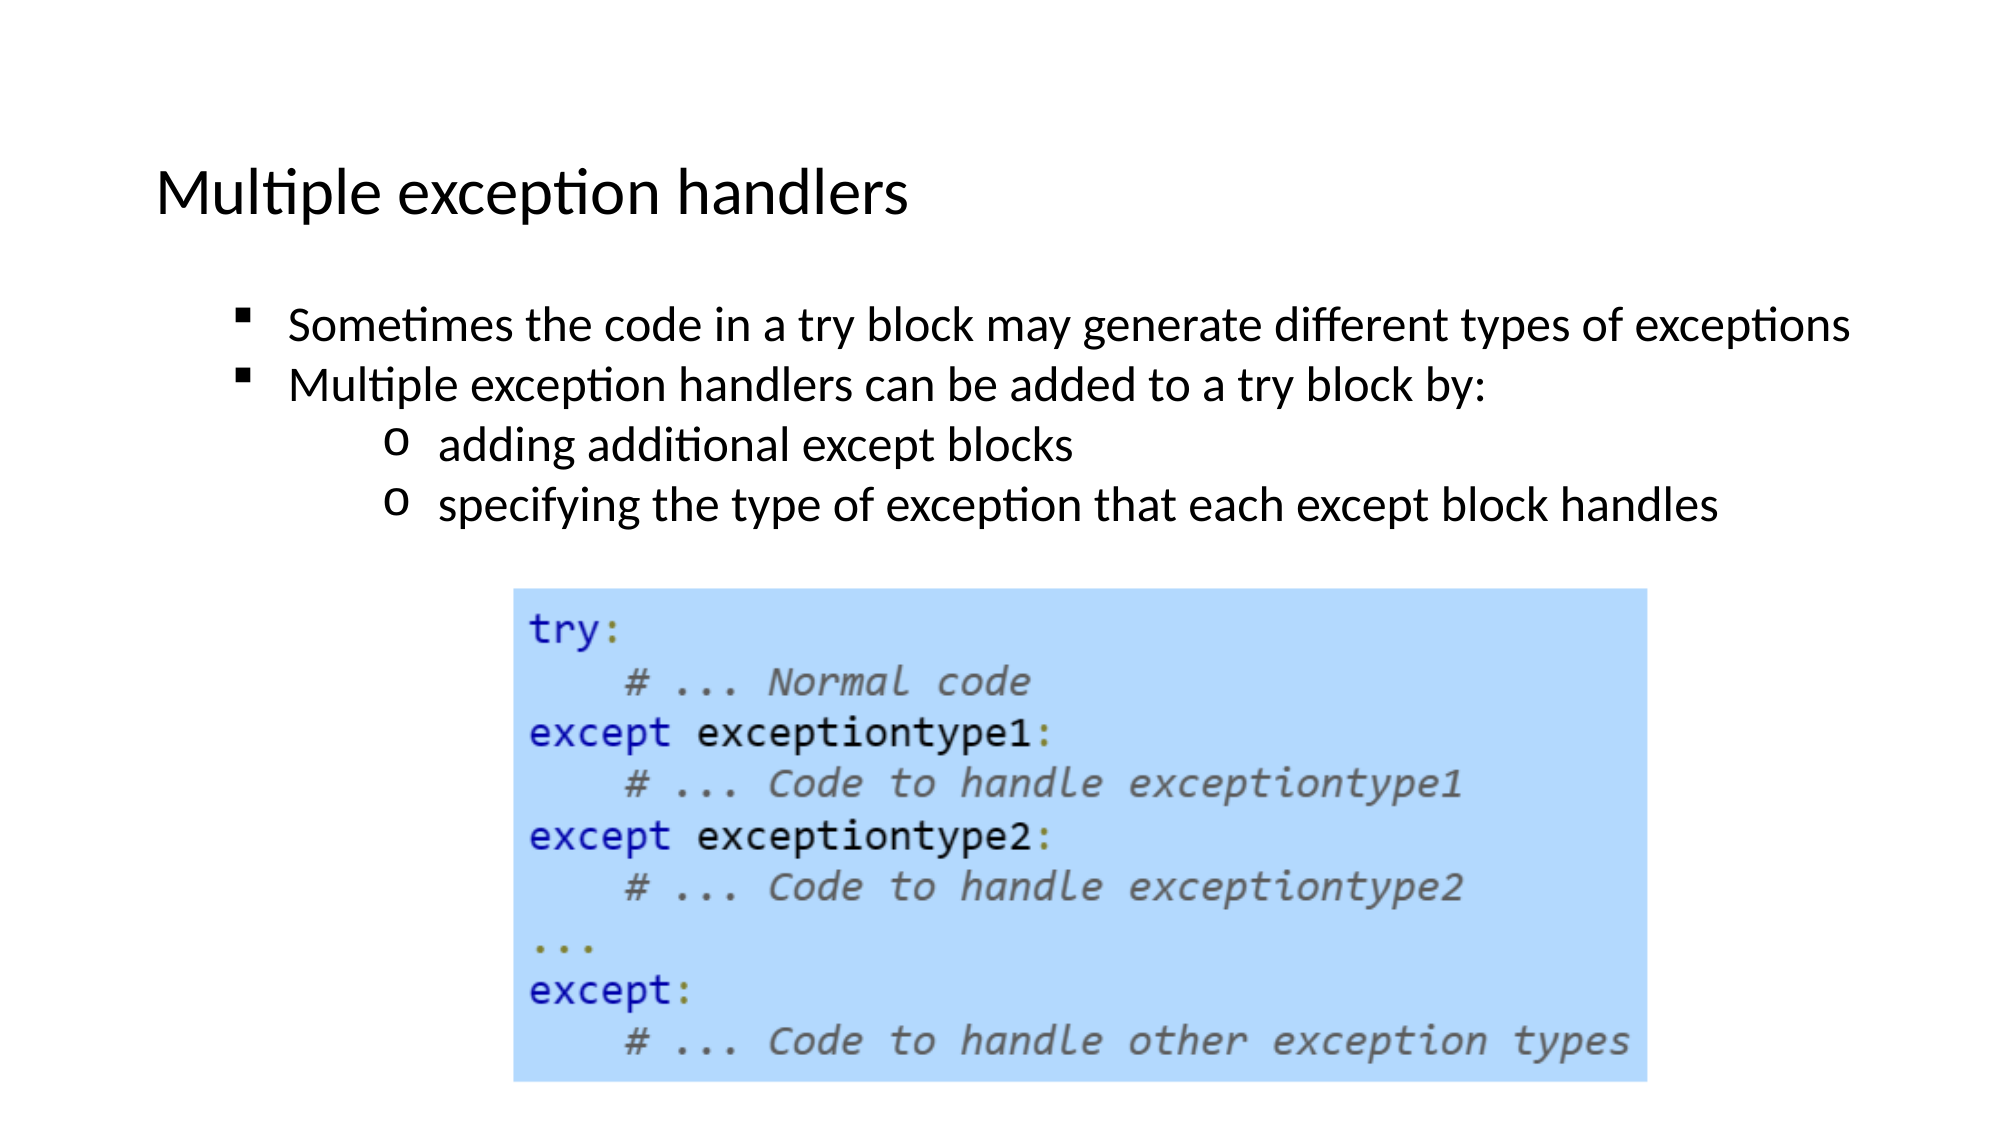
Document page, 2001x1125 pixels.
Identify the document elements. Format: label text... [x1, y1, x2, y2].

text_box Sometimes the code in a try block may generate different types of exceptions Multiple exception handlers can be added to a try block by: adding additional except blocks specifying the type of exception that each except block handles [216, 284, 1899, 540]
text_box Multiple exception handlers [140, 140, 1140, 235]
picture [512, 587, 1655, 1085]
